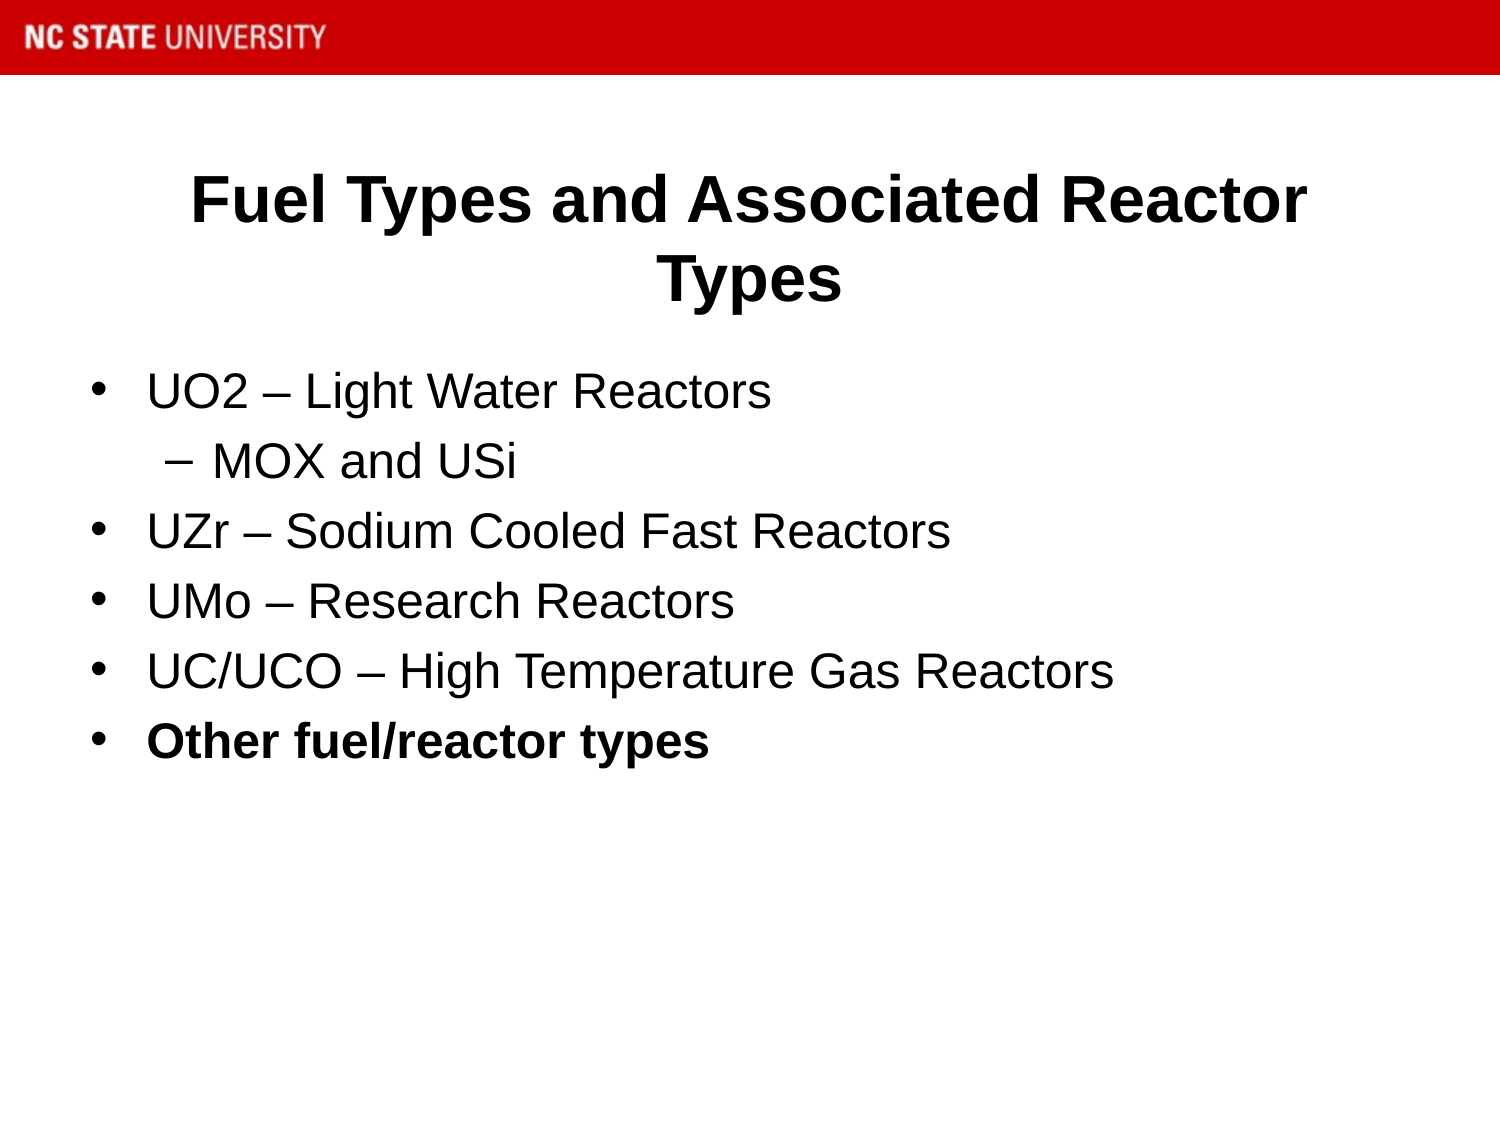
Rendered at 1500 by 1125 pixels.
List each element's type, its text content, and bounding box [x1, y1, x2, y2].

picture [0, 0, 1500, 75]
list UO2 – Light Water Reactors MOX and USi UZr – Sodium Cooled Fast Reactors UMo – Research Reactors UC/UCO – High Temperature Gas Reactors Other fuel/reactor types [75, 351, 1425, 1005]
title Fuel Types and Associated Reactor Types [75, 147, 1425, 323]
